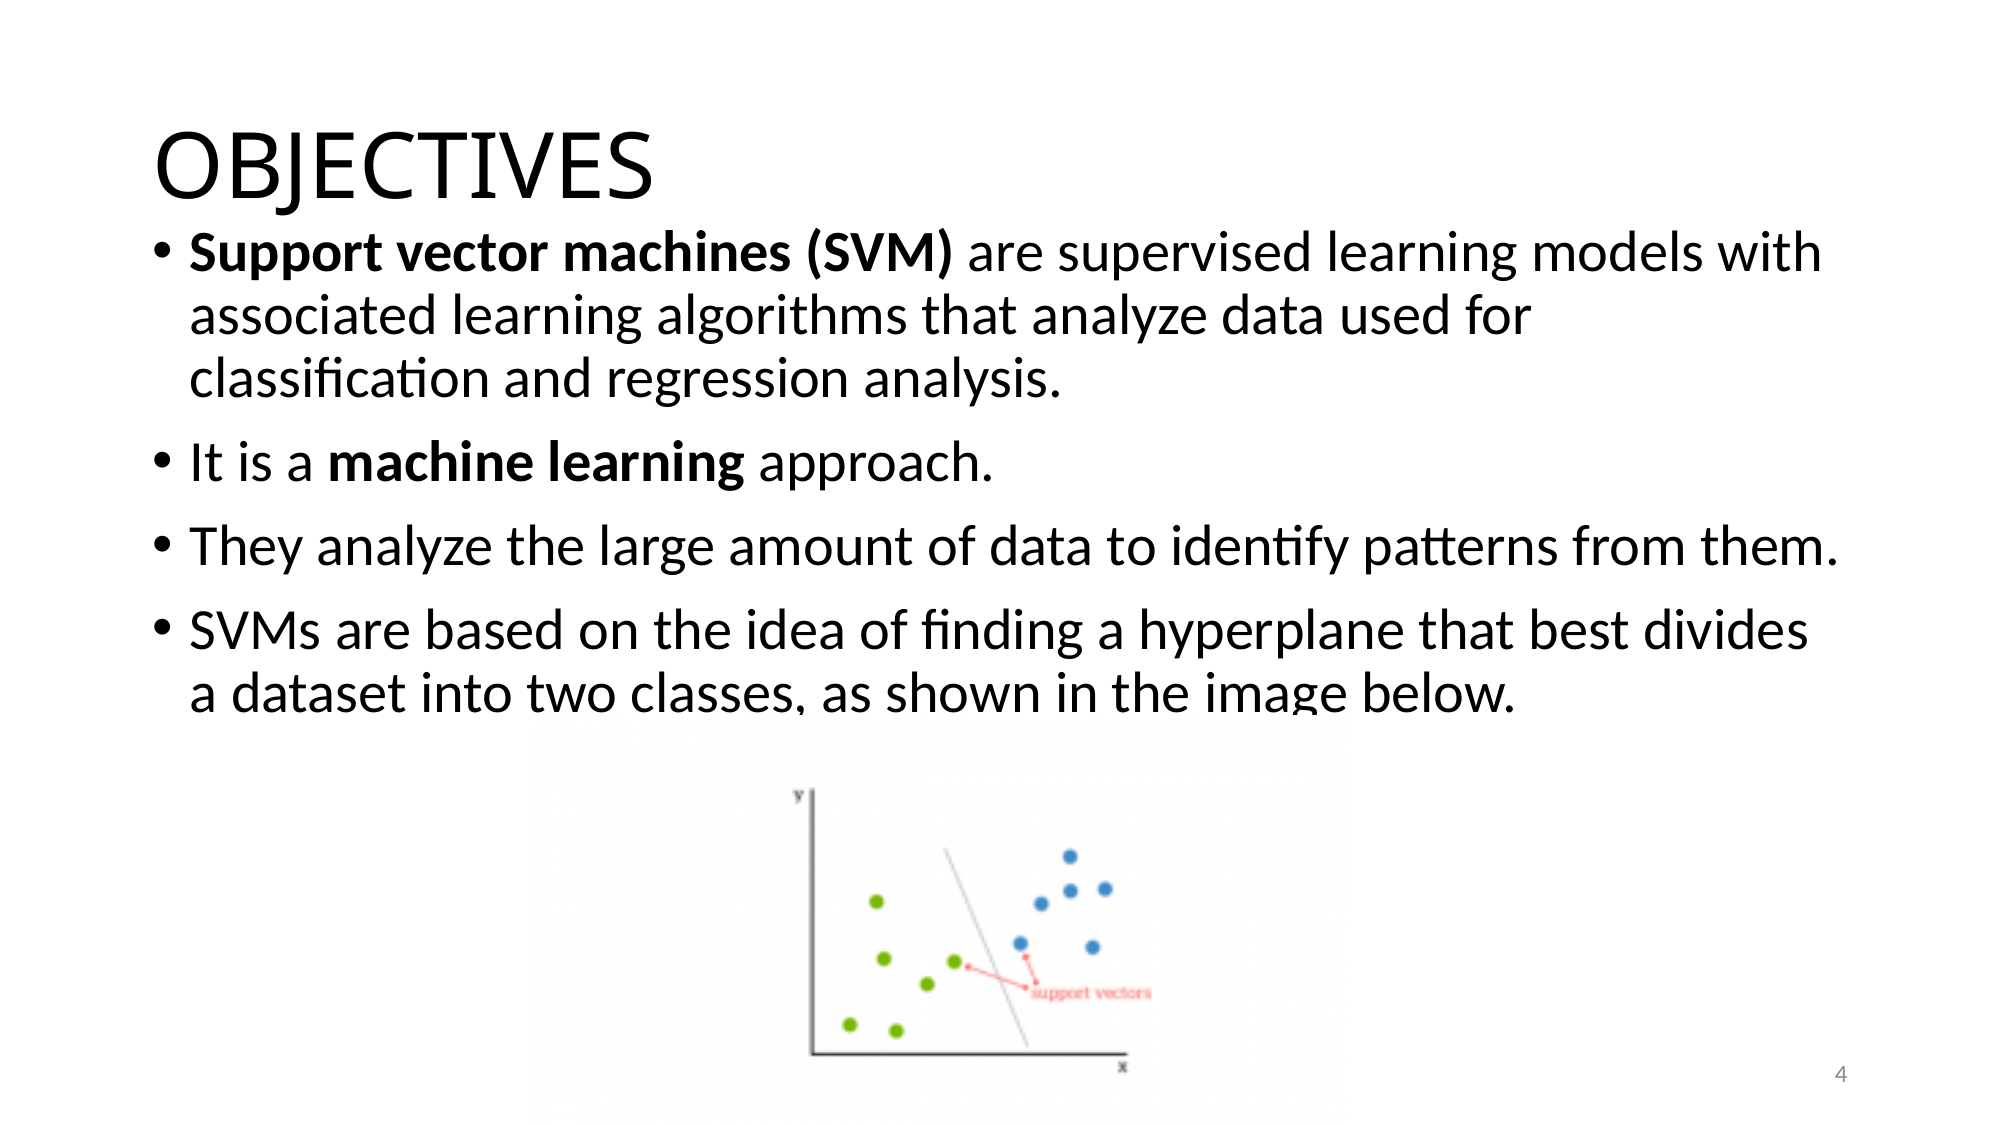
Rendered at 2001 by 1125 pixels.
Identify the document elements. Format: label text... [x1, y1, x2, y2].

title OBJECTIVES [137, 59, 1863, 214]
list Support vector machines (SVM) are supervised learning models with associated learning algorithms that analyze data used for classification and regression analysis. It is a machine learning approach. They analyze the large amount of data to identify patterns from them. SVMs are based on the idea of finding a hyperplane that best divides a dataset into two classes, as shown in the image below. [137, 214, 1863, 984]
slide_number 4 [1412, 1042, 1863, 1103]
picture [528, 715, 1349, 1125]
